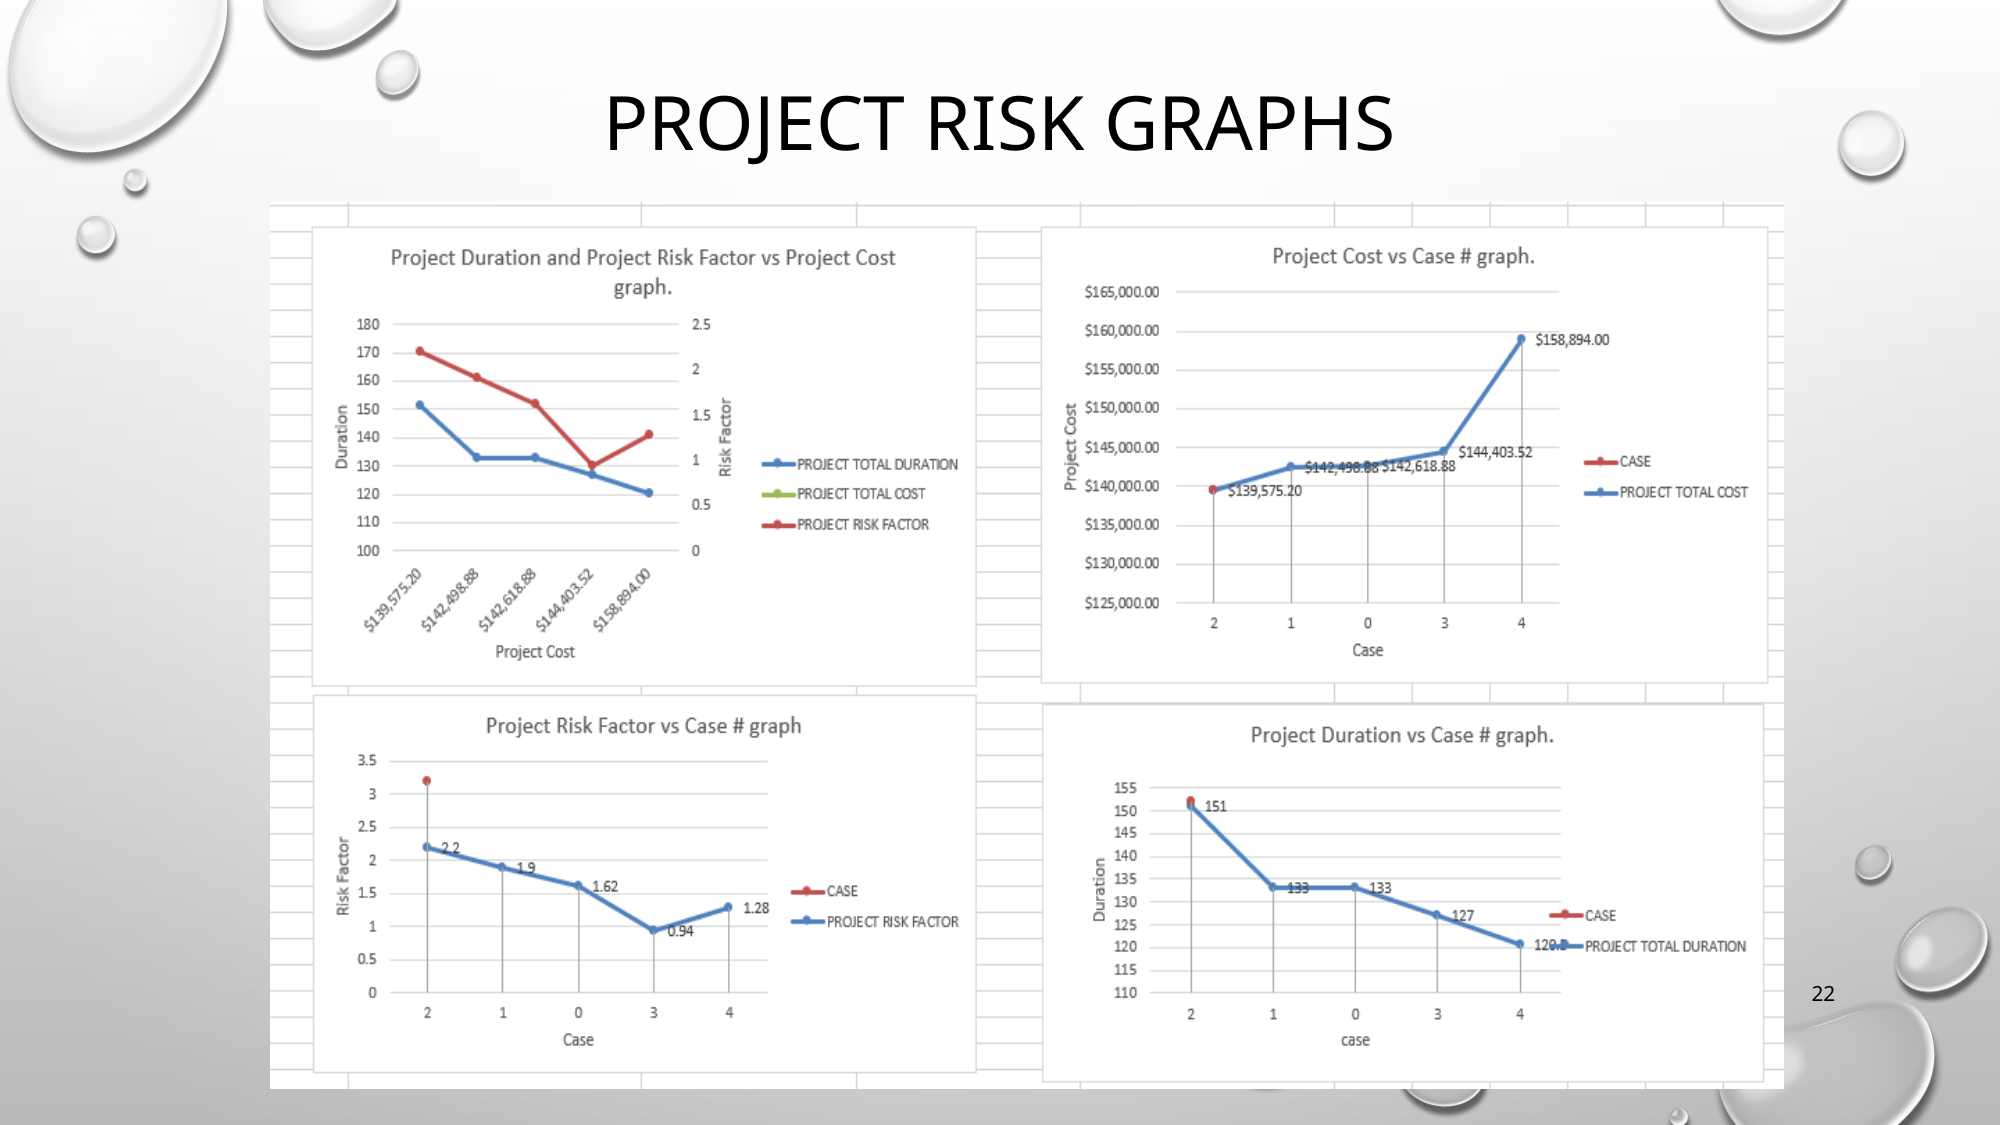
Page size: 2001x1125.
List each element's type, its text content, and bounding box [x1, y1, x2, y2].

picture [0, 0, 2000, 1125]
title Project risk graphs [149, 73, 1851, 180]
slide_number 22 [1788, 965, 1851, 1025]
